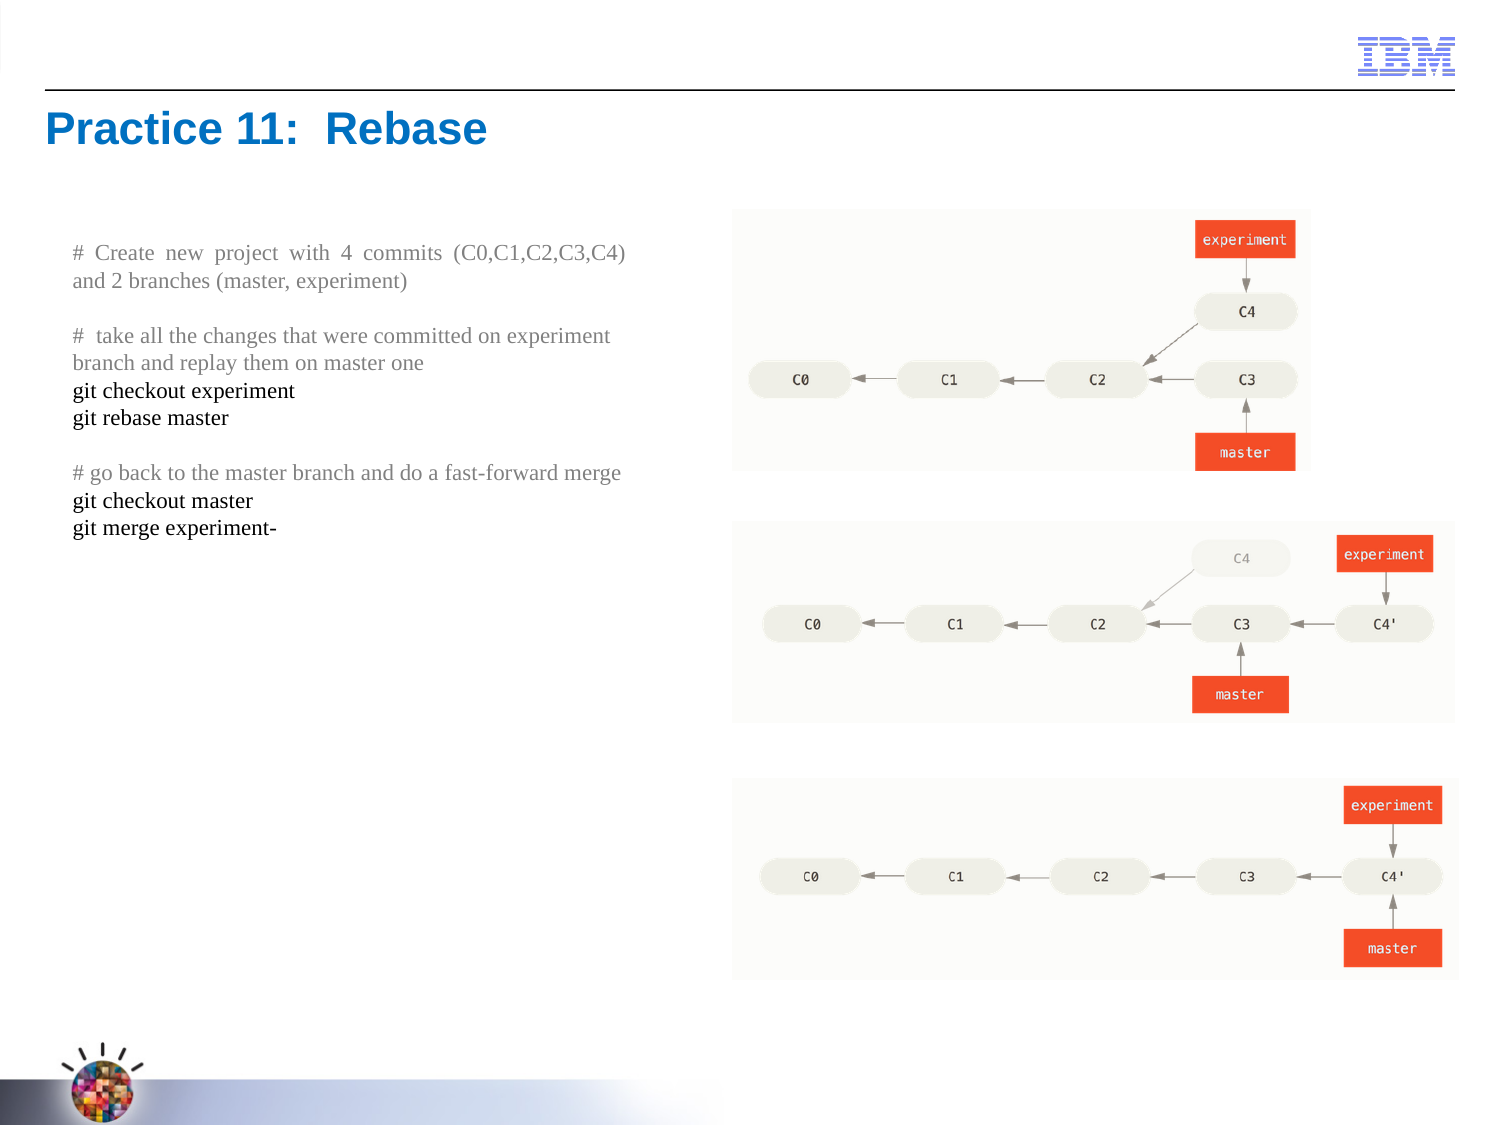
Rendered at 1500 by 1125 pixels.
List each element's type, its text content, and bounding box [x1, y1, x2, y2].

picture [732, 521, 1456, 723]
title Practice 11: Rebase [29, 97, 1456, 160]
picture [732, 208, 1312, 472]
picture [0, 1041, 724, 1125]
picture [1358, 37, 1455, 76]
picture [732, 777, 1460, 980]
text_box # Create new project with 4 commits (C0,C1,C2,C3,C4) and 2 branches (master, experiment) # take all the changes that were committed on experiment branch and replay them on master one git checkout experiment git rebase master # go back to the master branch and do a fast-forward merge git checkout master git merge experiment- [57, 230, 641, 548]
